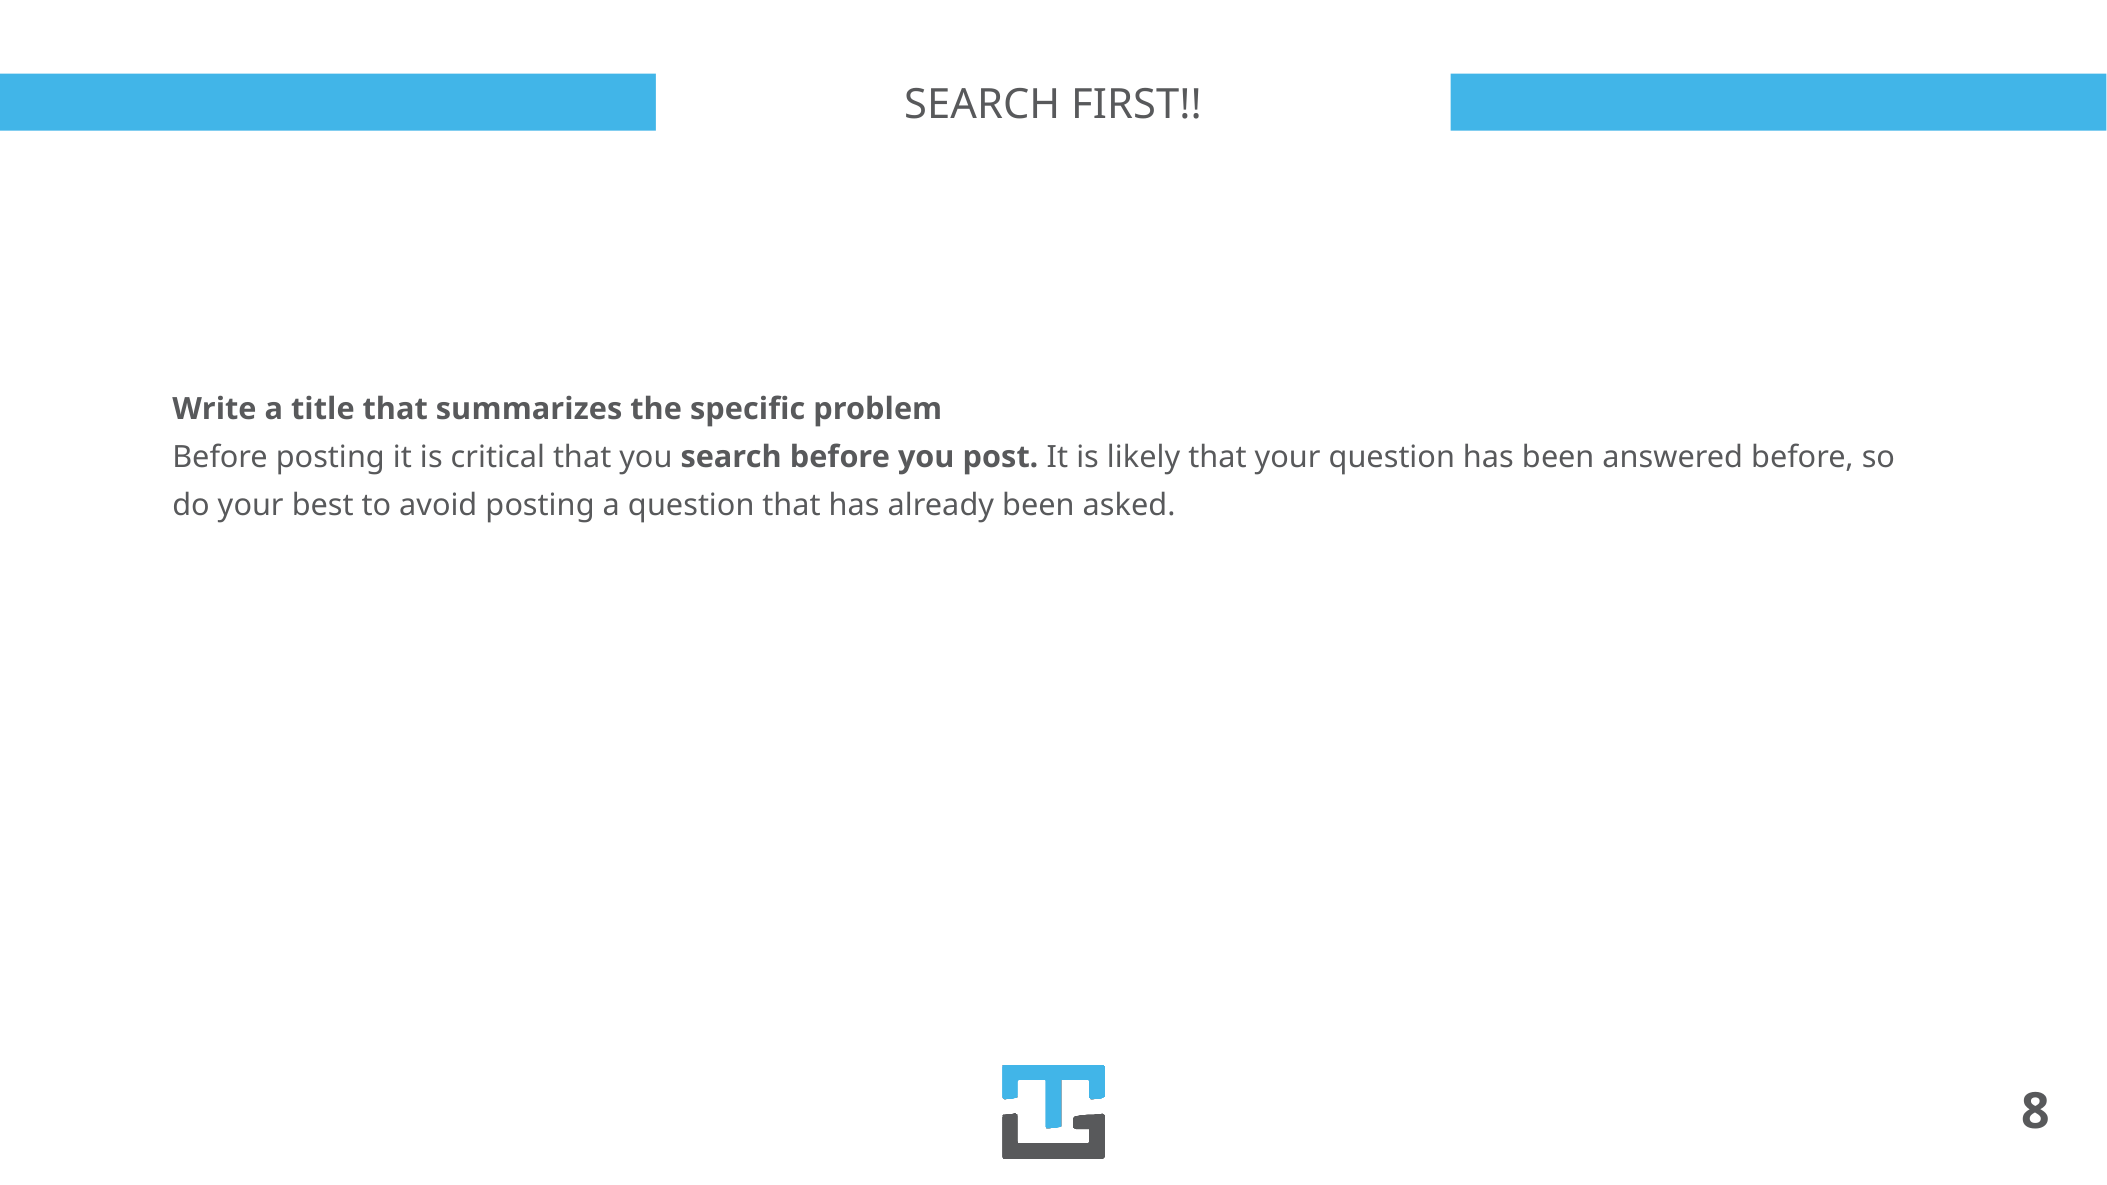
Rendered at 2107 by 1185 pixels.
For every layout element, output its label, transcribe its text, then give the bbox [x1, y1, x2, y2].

picture [965, 1065, 1141, 1161]
text_box Write a title that summarizes the specific problem Before posting it is critical that you search before you post. It is likely that your question has been answered before, so do your best to avoid posting a question that has already been asked. [151, 189, 1956, 757]
title SEARCH FIRST!! [655, 61, 1451, 143]
